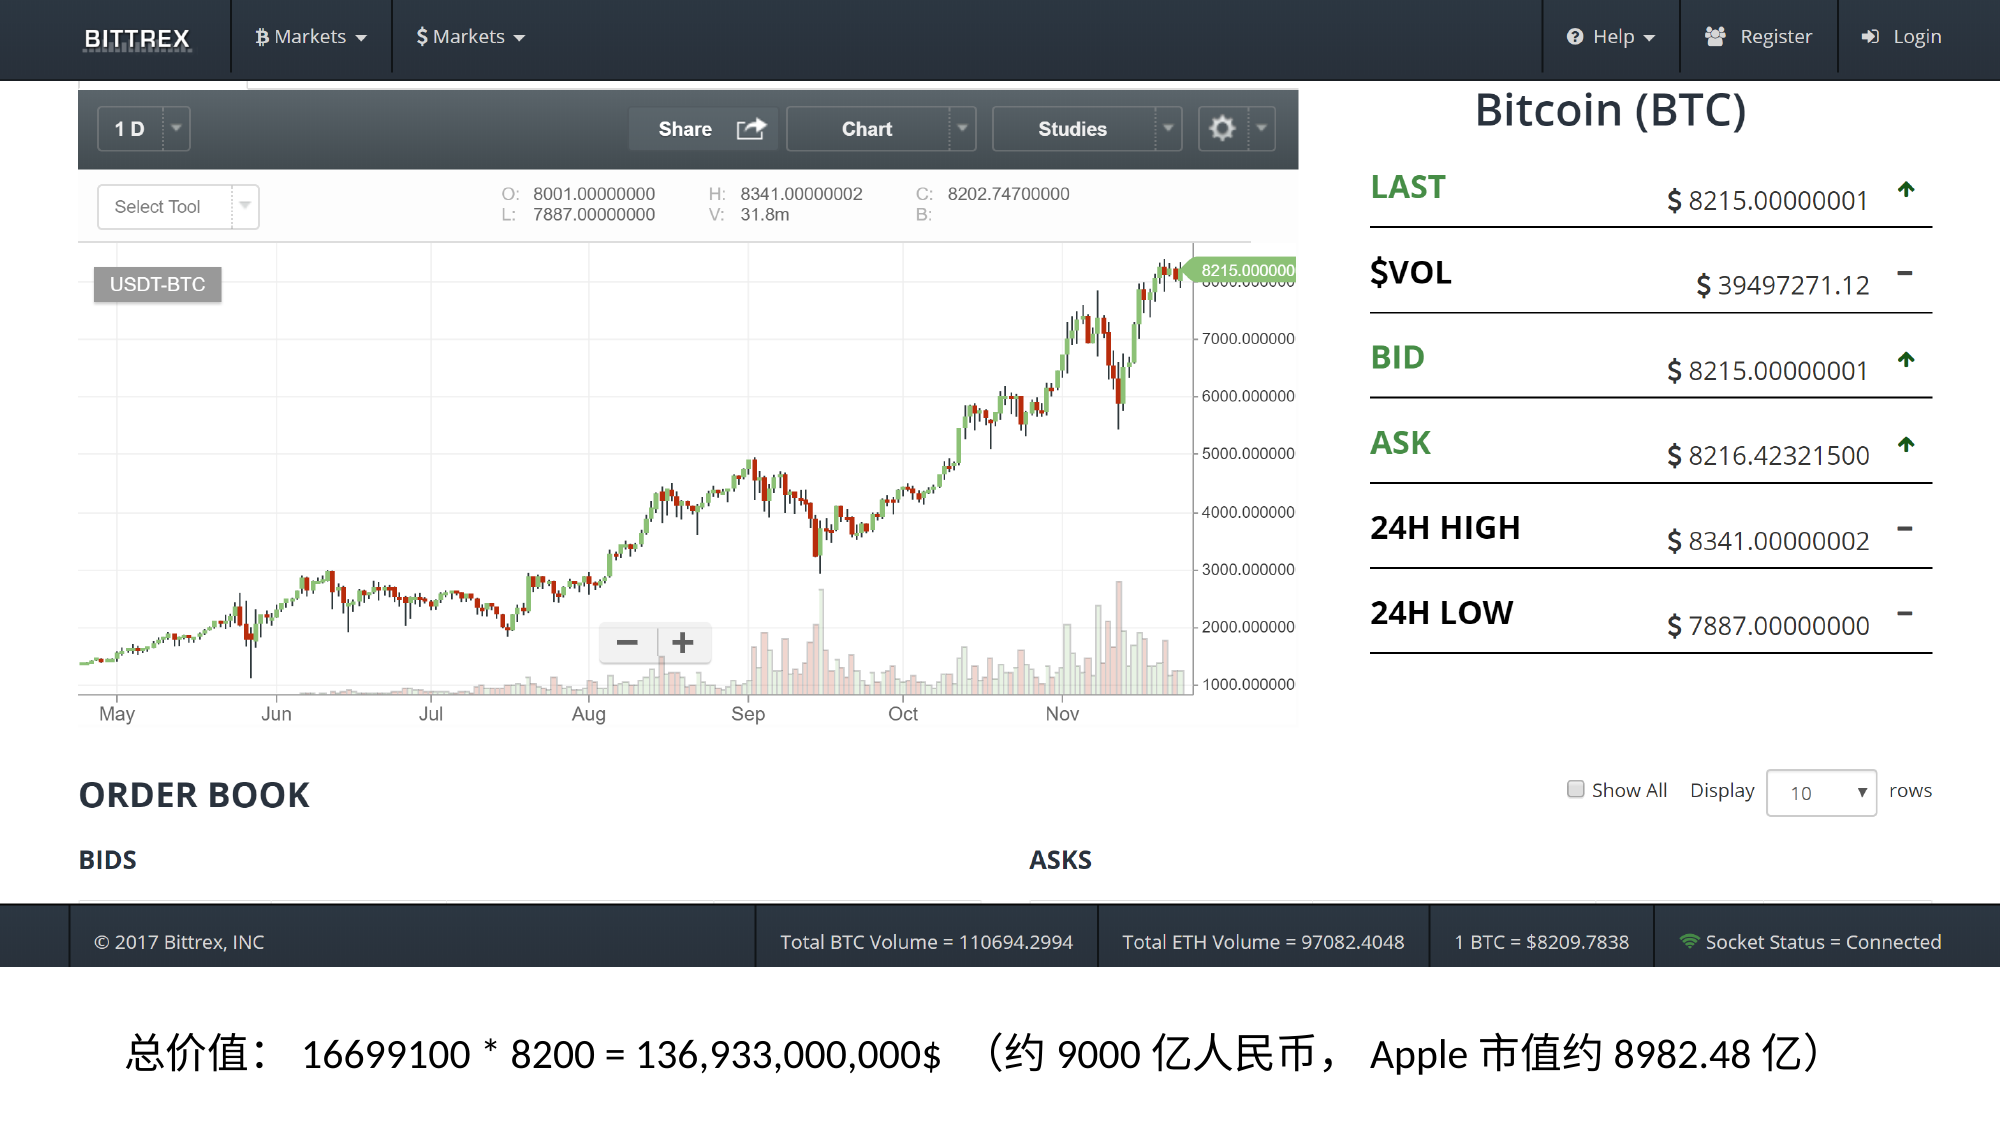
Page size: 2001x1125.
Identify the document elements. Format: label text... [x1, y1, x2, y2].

text_box 总价值：16699100 * 8200 = 136,933,000,000$ （约9000亿人民币，Apple市值约8982.48亿） [109, 1019, 1860, 1085]
picture [0, 0, 2000, 967]
